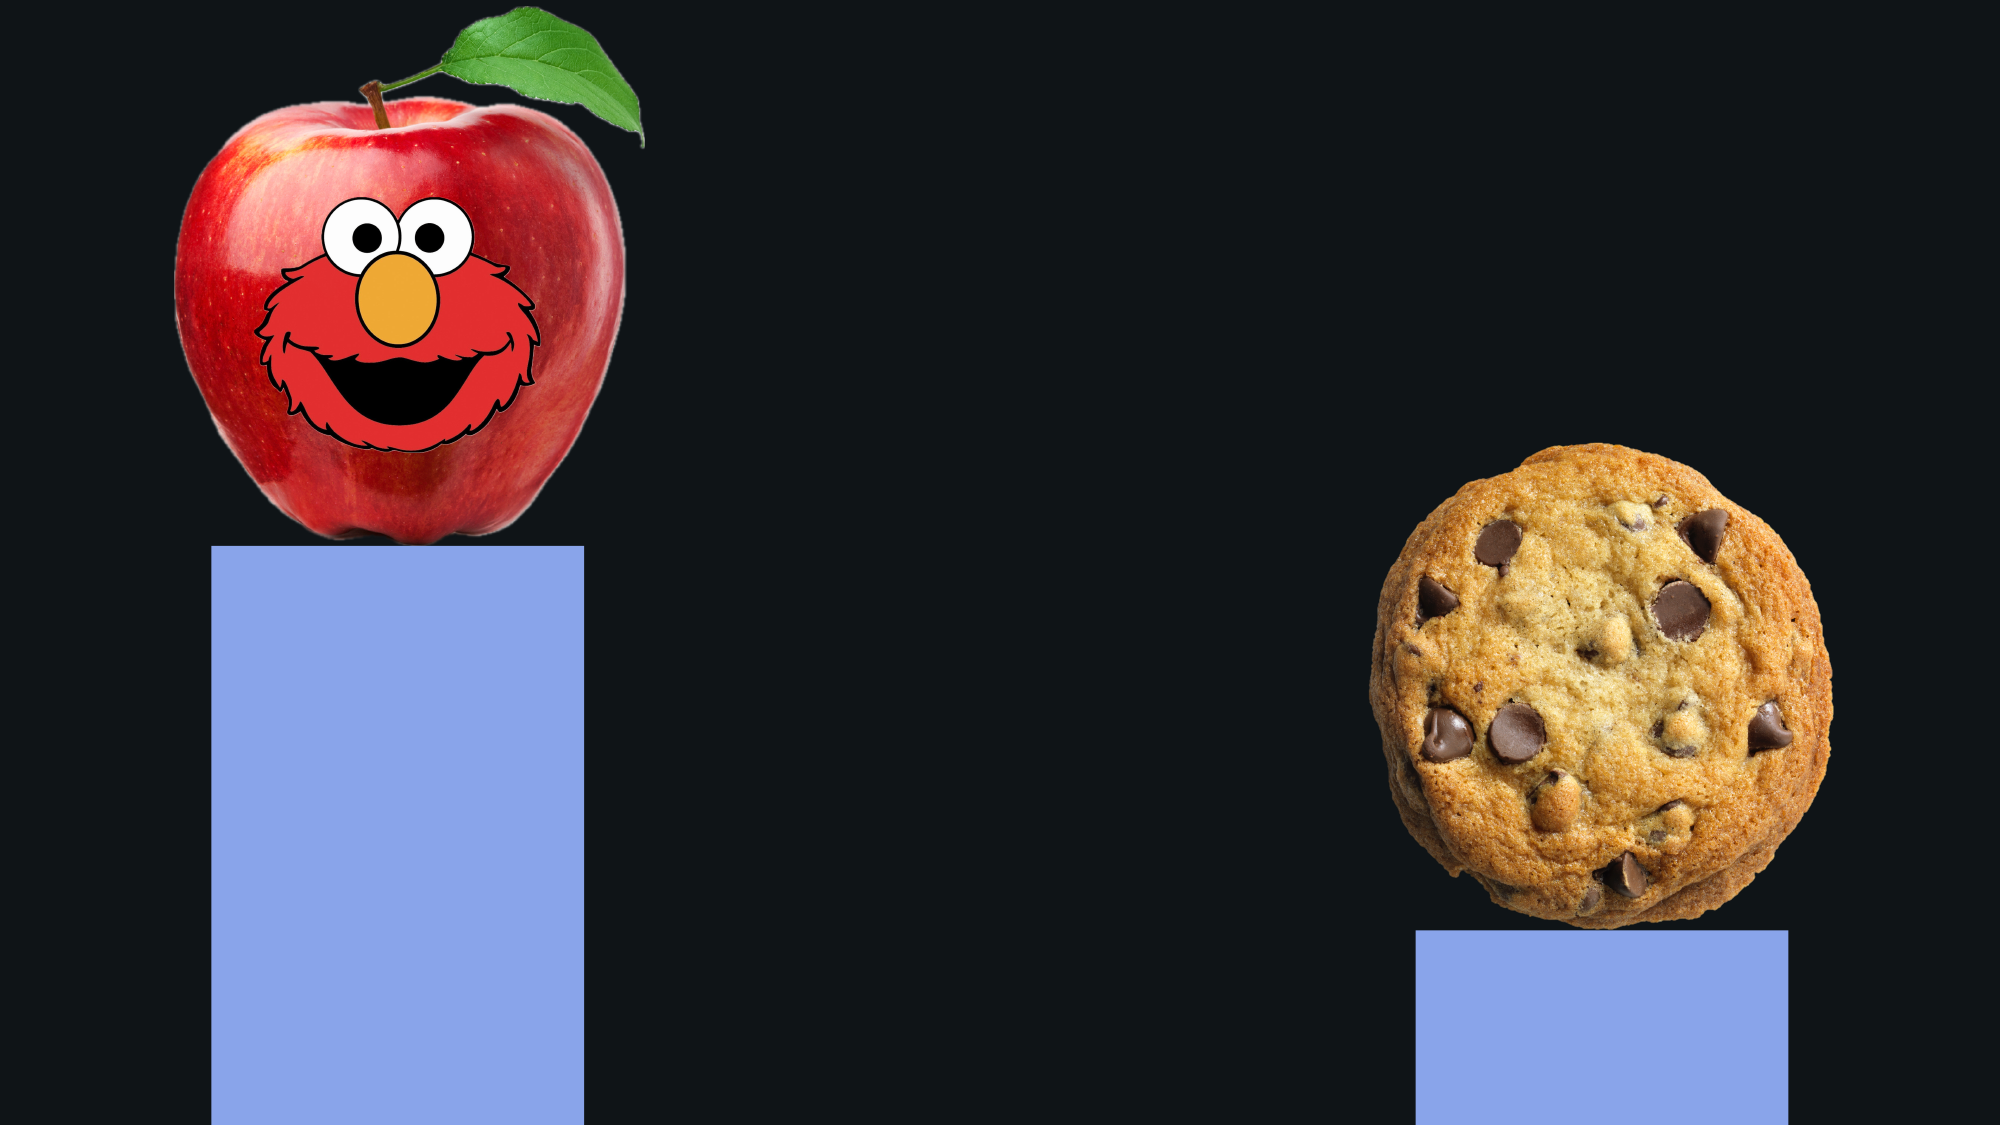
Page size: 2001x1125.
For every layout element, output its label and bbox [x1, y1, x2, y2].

text_box [210, 547, 586, 1125]
picture [1265, 416, 1939, 996]
picture [173, 5, 645, 547]
text_box [1414, 996, 1790, 1125]
